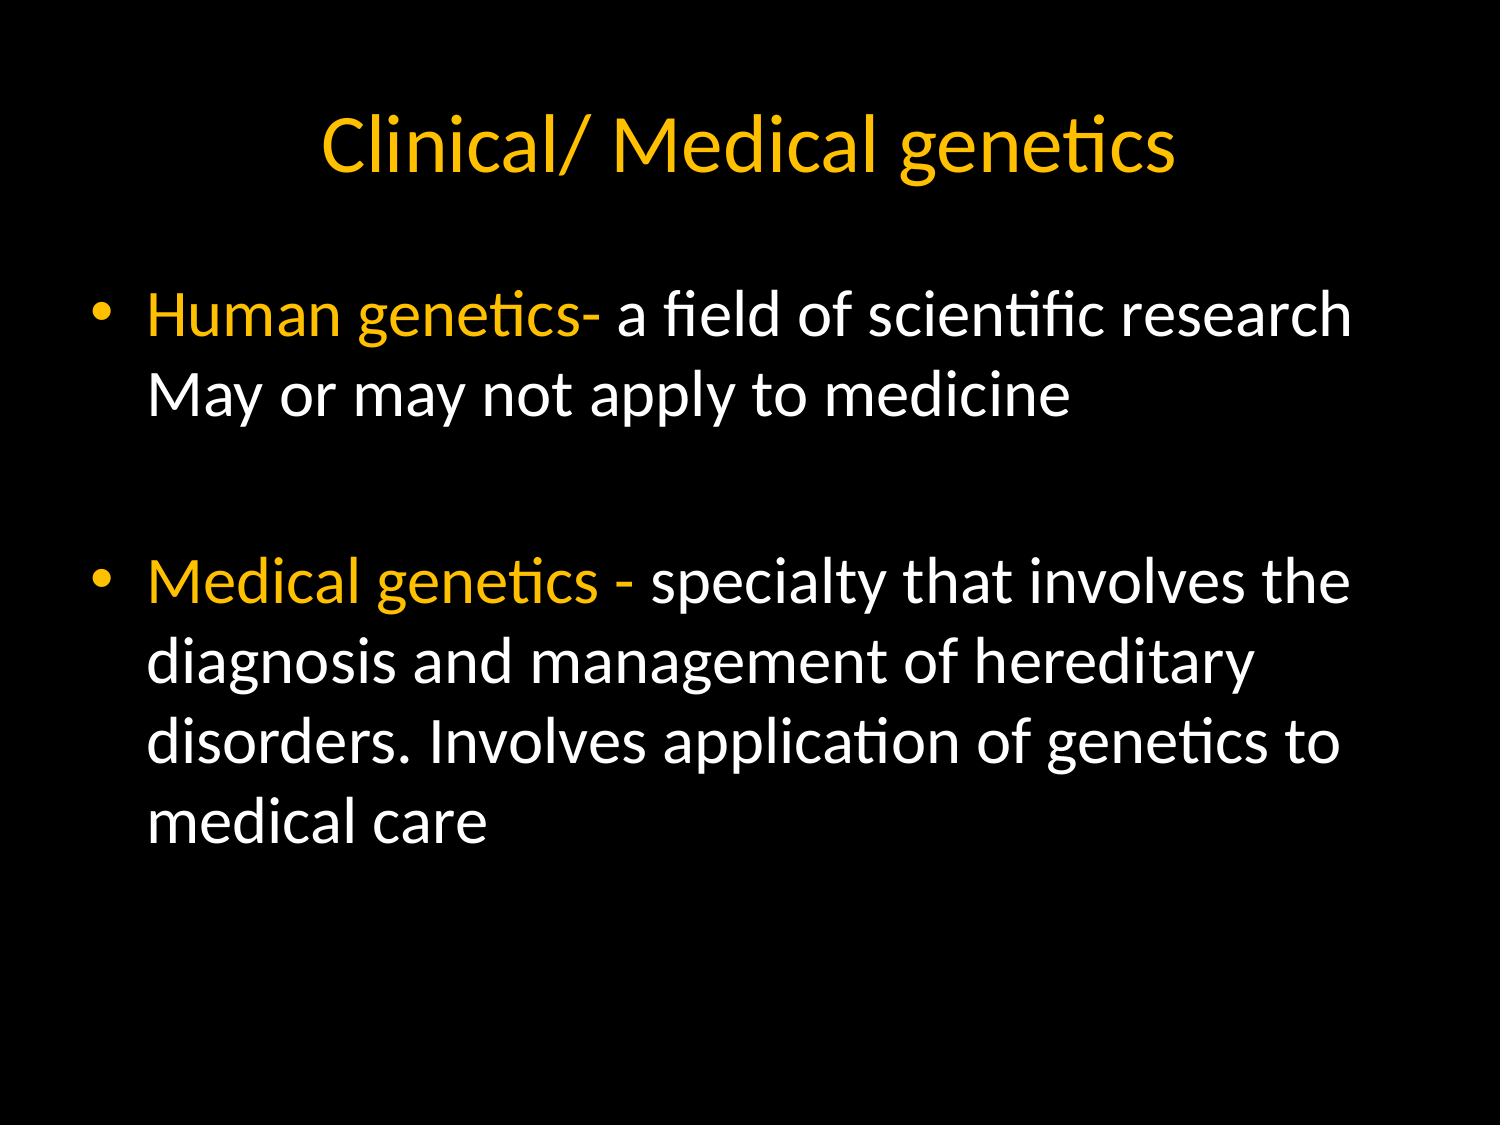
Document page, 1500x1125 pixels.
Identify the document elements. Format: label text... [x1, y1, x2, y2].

title Clinical/ Medical genetics [75, 45, 1425, 233]
list Human genetics- a field of scientific research May or may not apply to medicine Medical genetics - specialty that involves the diagnosis and management of hereditary disorders. Involves application of genetics to medical care [75, 262, 1425, 1005]
